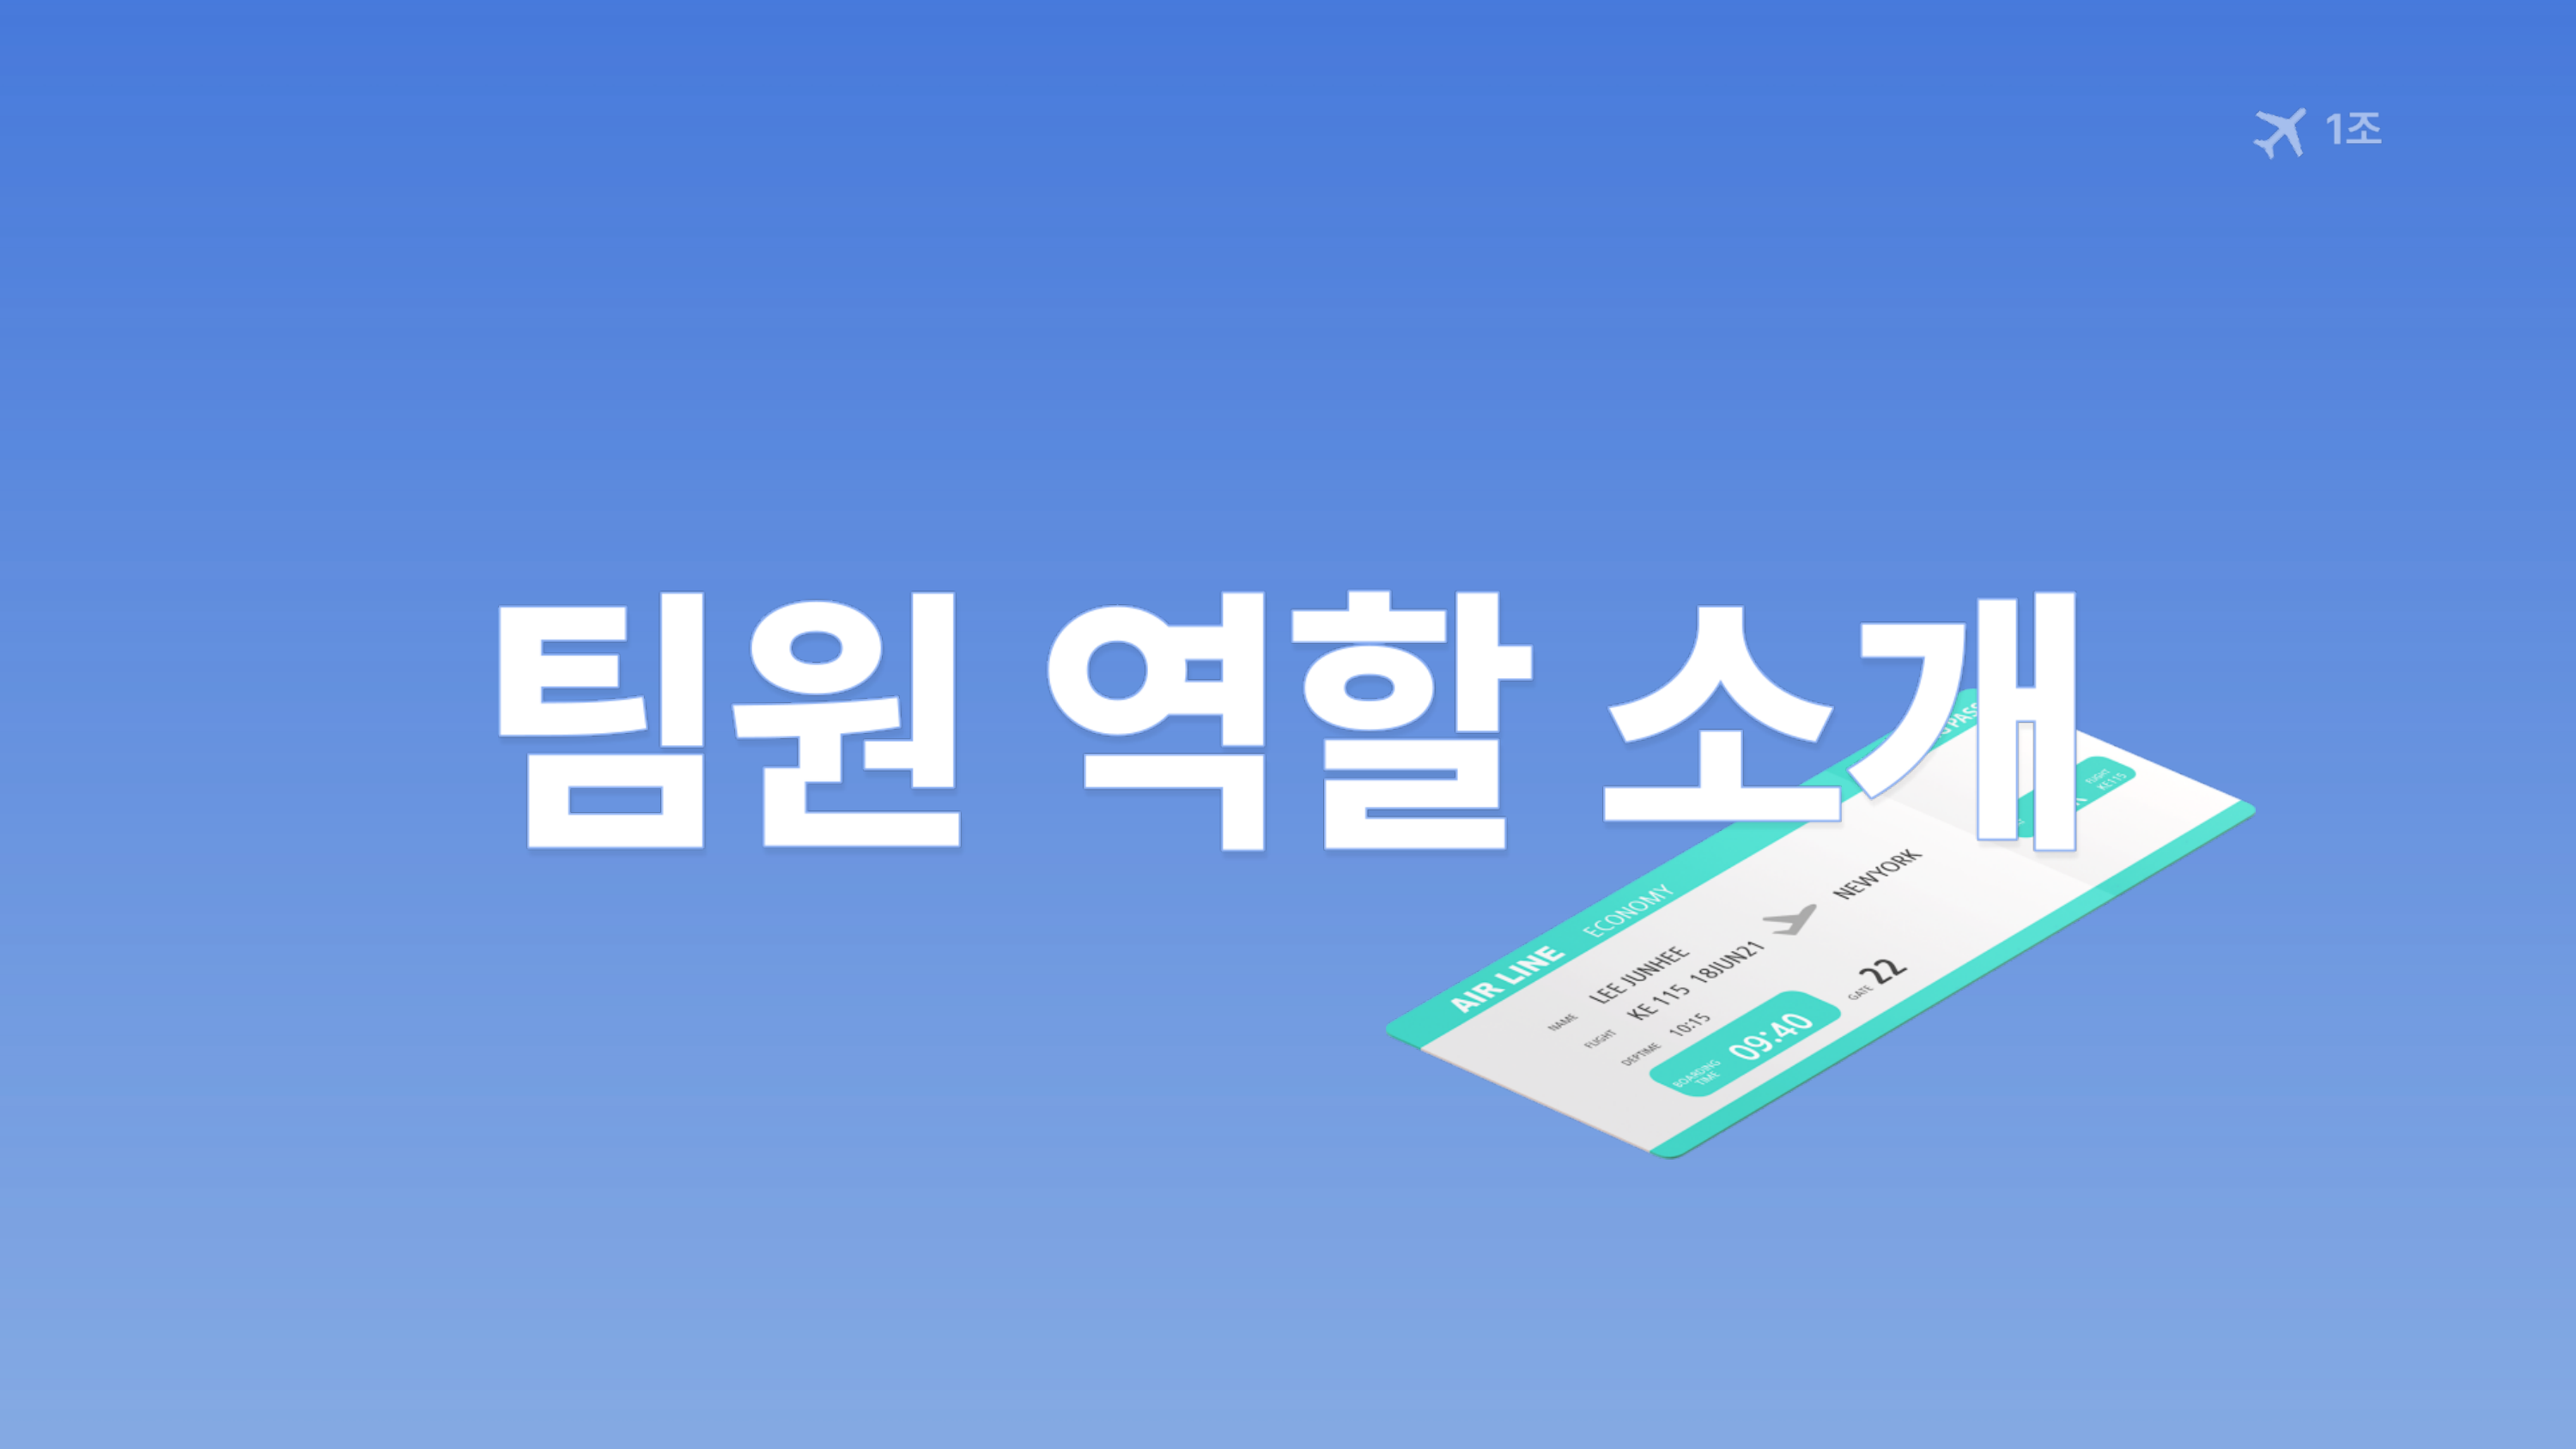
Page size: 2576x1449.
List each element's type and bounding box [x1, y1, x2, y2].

picture [0, 194, 2576, 1449]
text_box [0, 0, 2576, 191]
text_box [2241, 88, 2505, 172]
